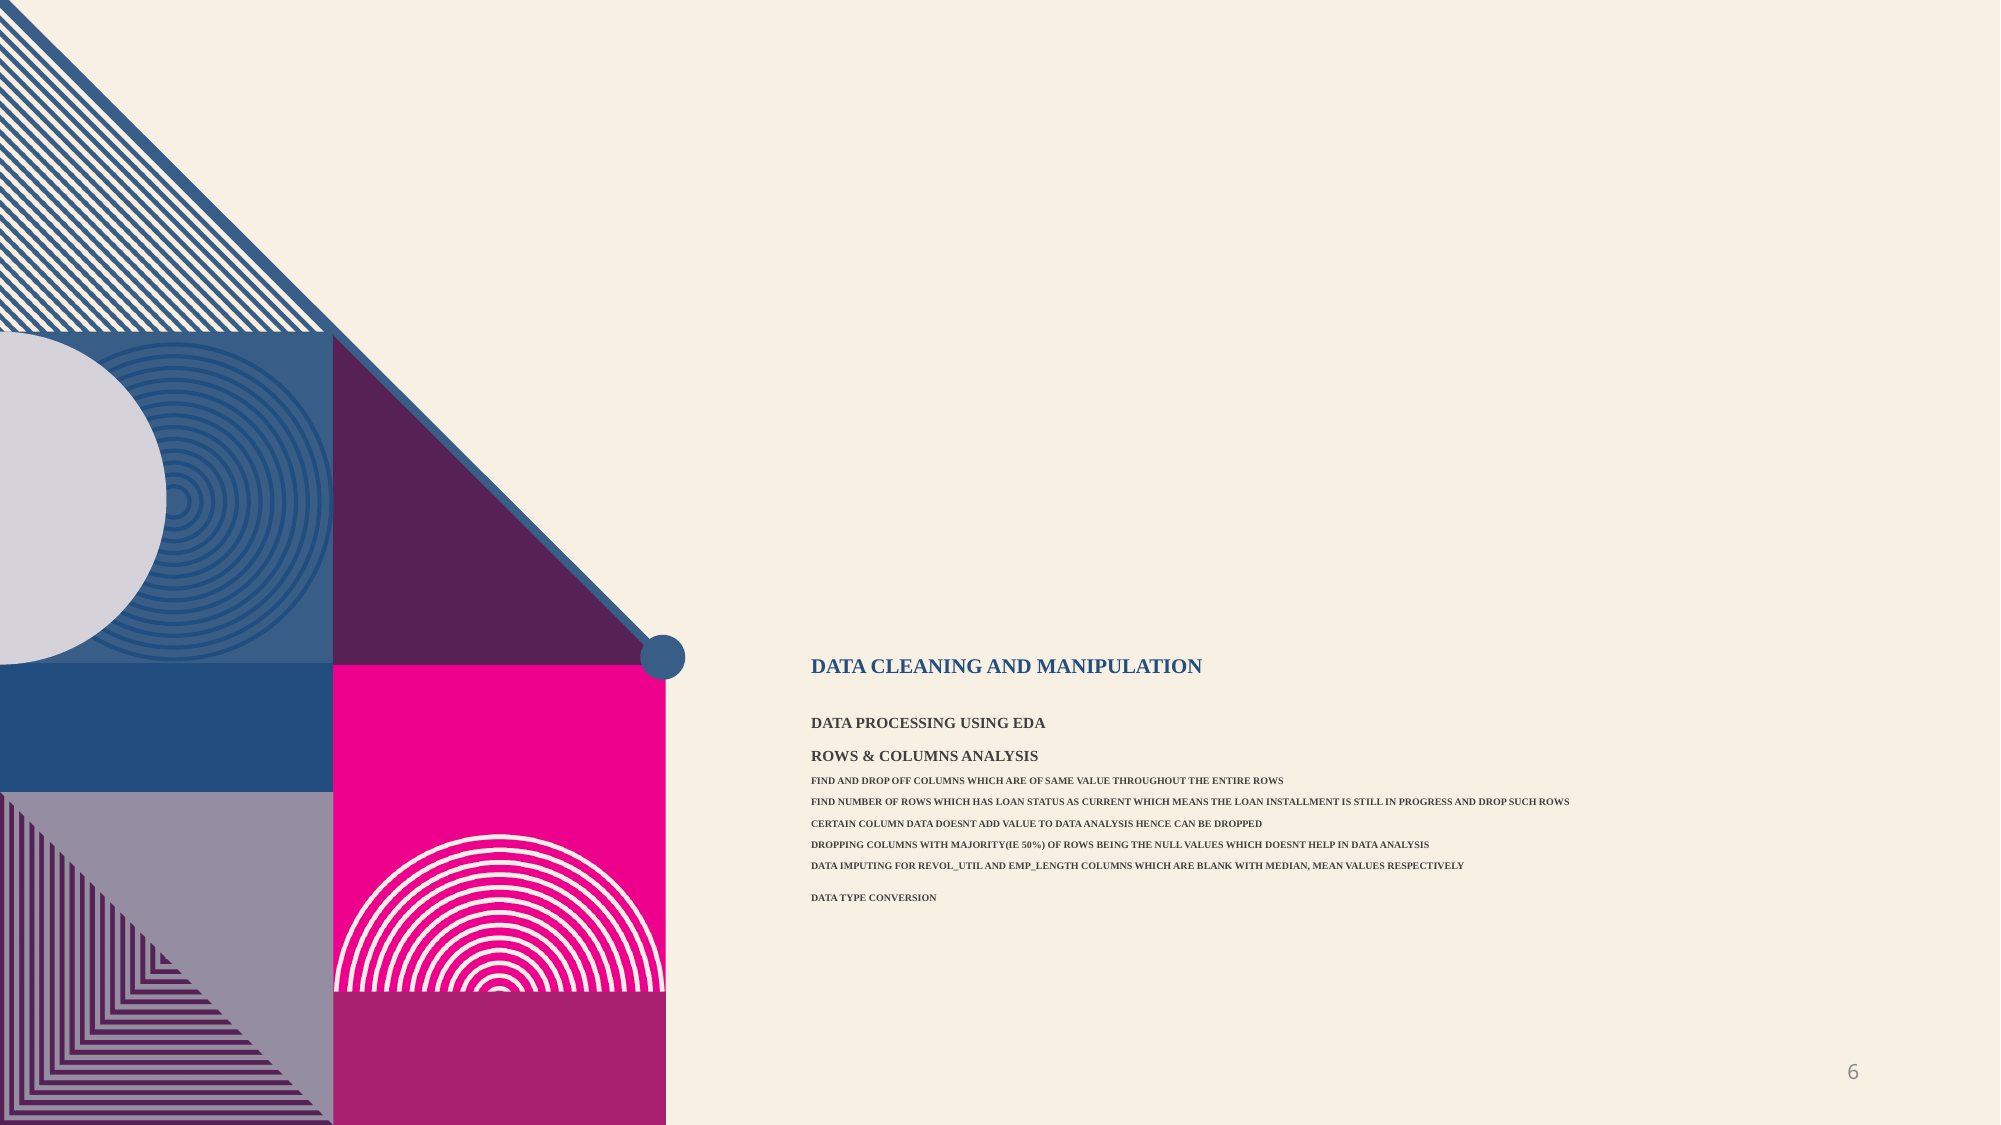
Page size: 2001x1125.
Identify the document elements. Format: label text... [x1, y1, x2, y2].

picture [334, 834, 665, 991]
title Data Cleaning and Manipulation Data Processing using EDA Rows & Columns Analysis Find and drop off columns which are of same value throughout the entire rows Find number of rows which has loan status as Current which means the loan installment is still in progress and drop such rows Certain column data doesnt add value to data analysis hence can be dropped Dropping columns with majority(ie 50%) of rows being the NULL values which doesnt help in Data Analysis Data Imputing for revol_util and emp_length columns which are blank with median, mean values respectively Data Type Conversion [796, 258, 1837, 953]
picture [0, 4, 330, 333]
picture [0, 792, 333, 1125]
slide_number 6 [1799, 1042, 1875, 1103]
picture [10, 0, 332, 321]
